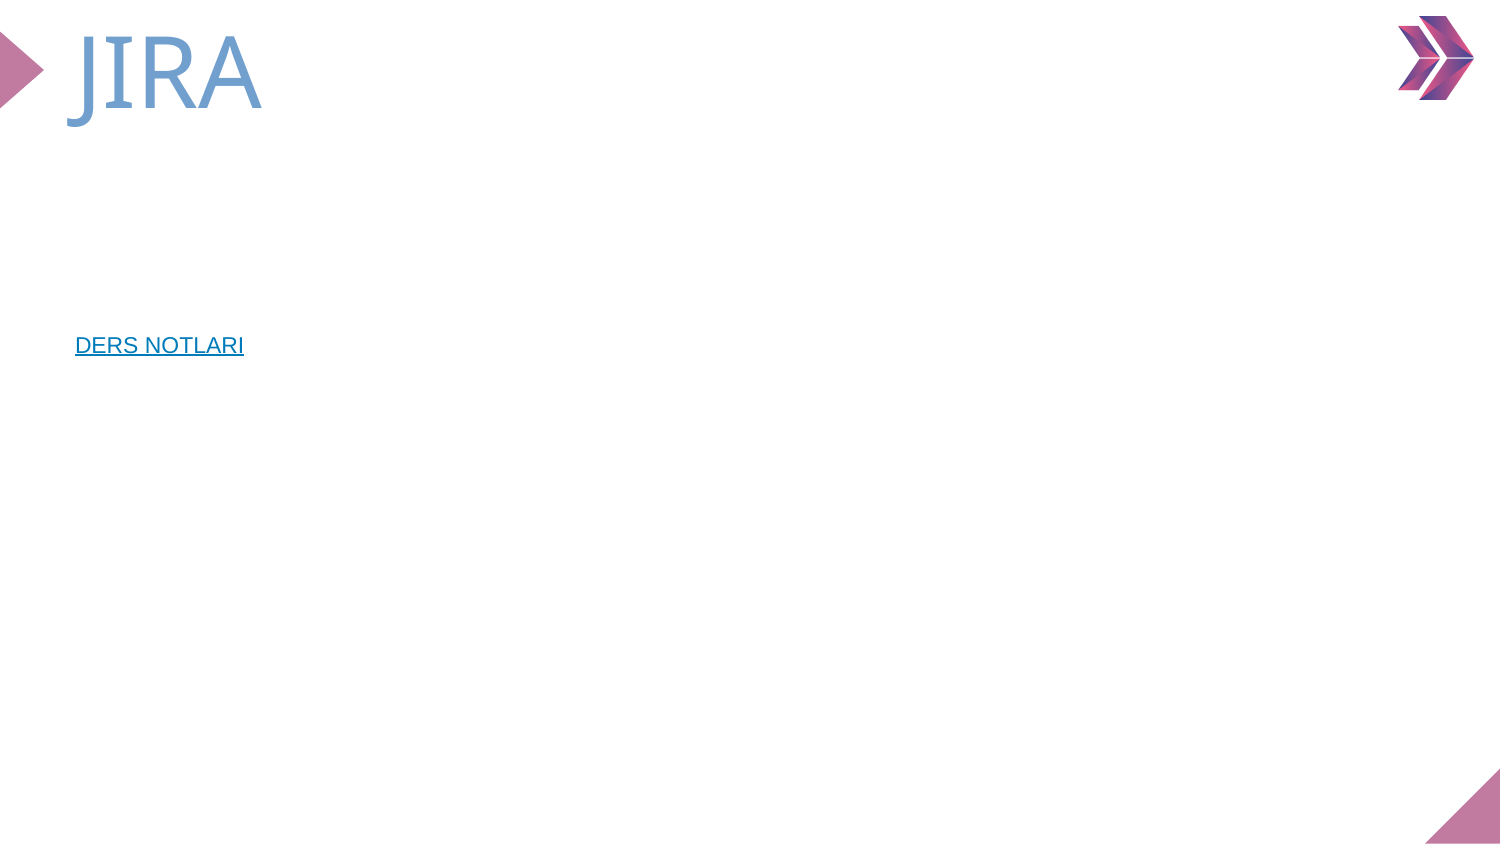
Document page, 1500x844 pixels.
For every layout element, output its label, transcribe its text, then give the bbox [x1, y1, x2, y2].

list DERS NOTLARI [75, 327, 1001, 761]
title JIRA [75, 31, 1001, 210]
picture [1398, 16, 1474, 100]
